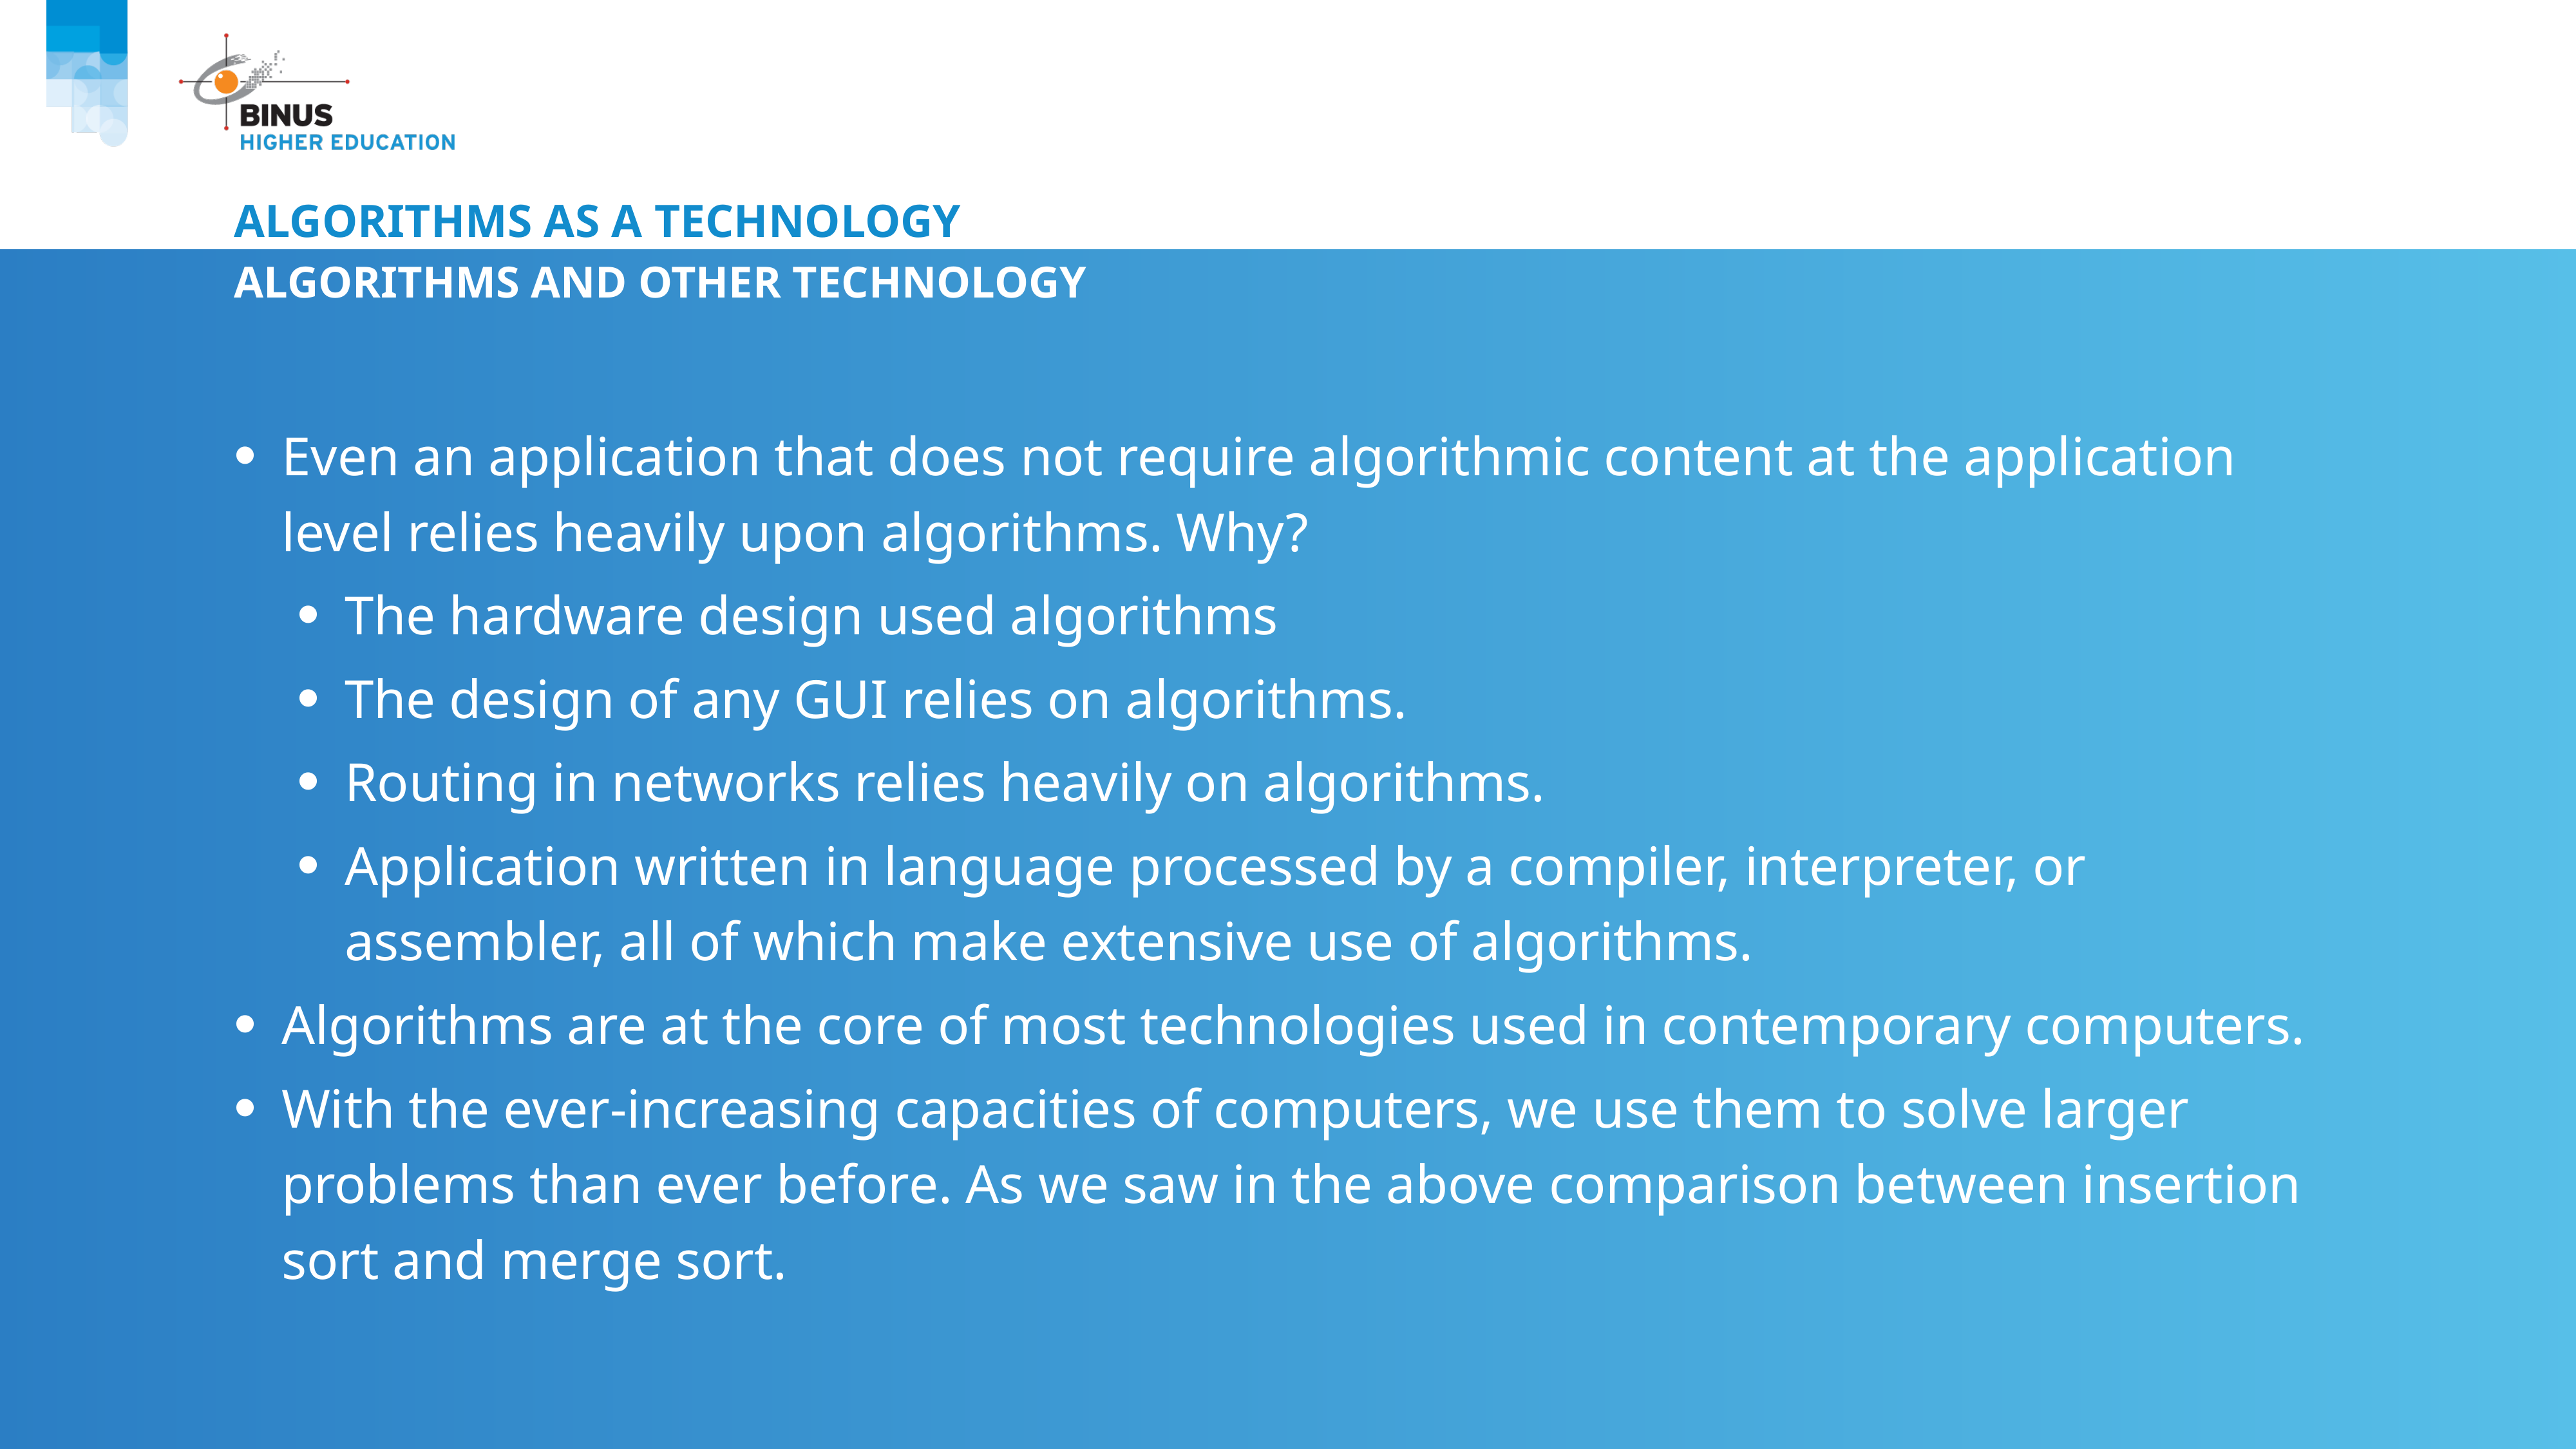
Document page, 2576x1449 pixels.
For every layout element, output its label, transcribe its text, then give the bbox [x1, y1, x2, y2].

list Even an application that does not require algorithmic content at the application level relies heavily upon algorithms. Why? The hardware design used algorithms The design of any GUI relies on algorithms. Routing in networks relies heavily on algorithms. Application written in language processed by a compiler, interpreter, or assembler, all of which make extensive use of algorithms. Algorithms are at the core of most technologies used in contemporary computers. With the ever-increasing capacities of computers, we use them to solve larger problems than ever before. As we saw in the above comparison between insertion sort and merge sort. [228, 404, 2349, 1369]
title Algorithms as a technology [228, 197, 1784, 252]
list Algorithms and other technology [228, 255, 1262, 341]
picture [46, 0, 455, 154]
